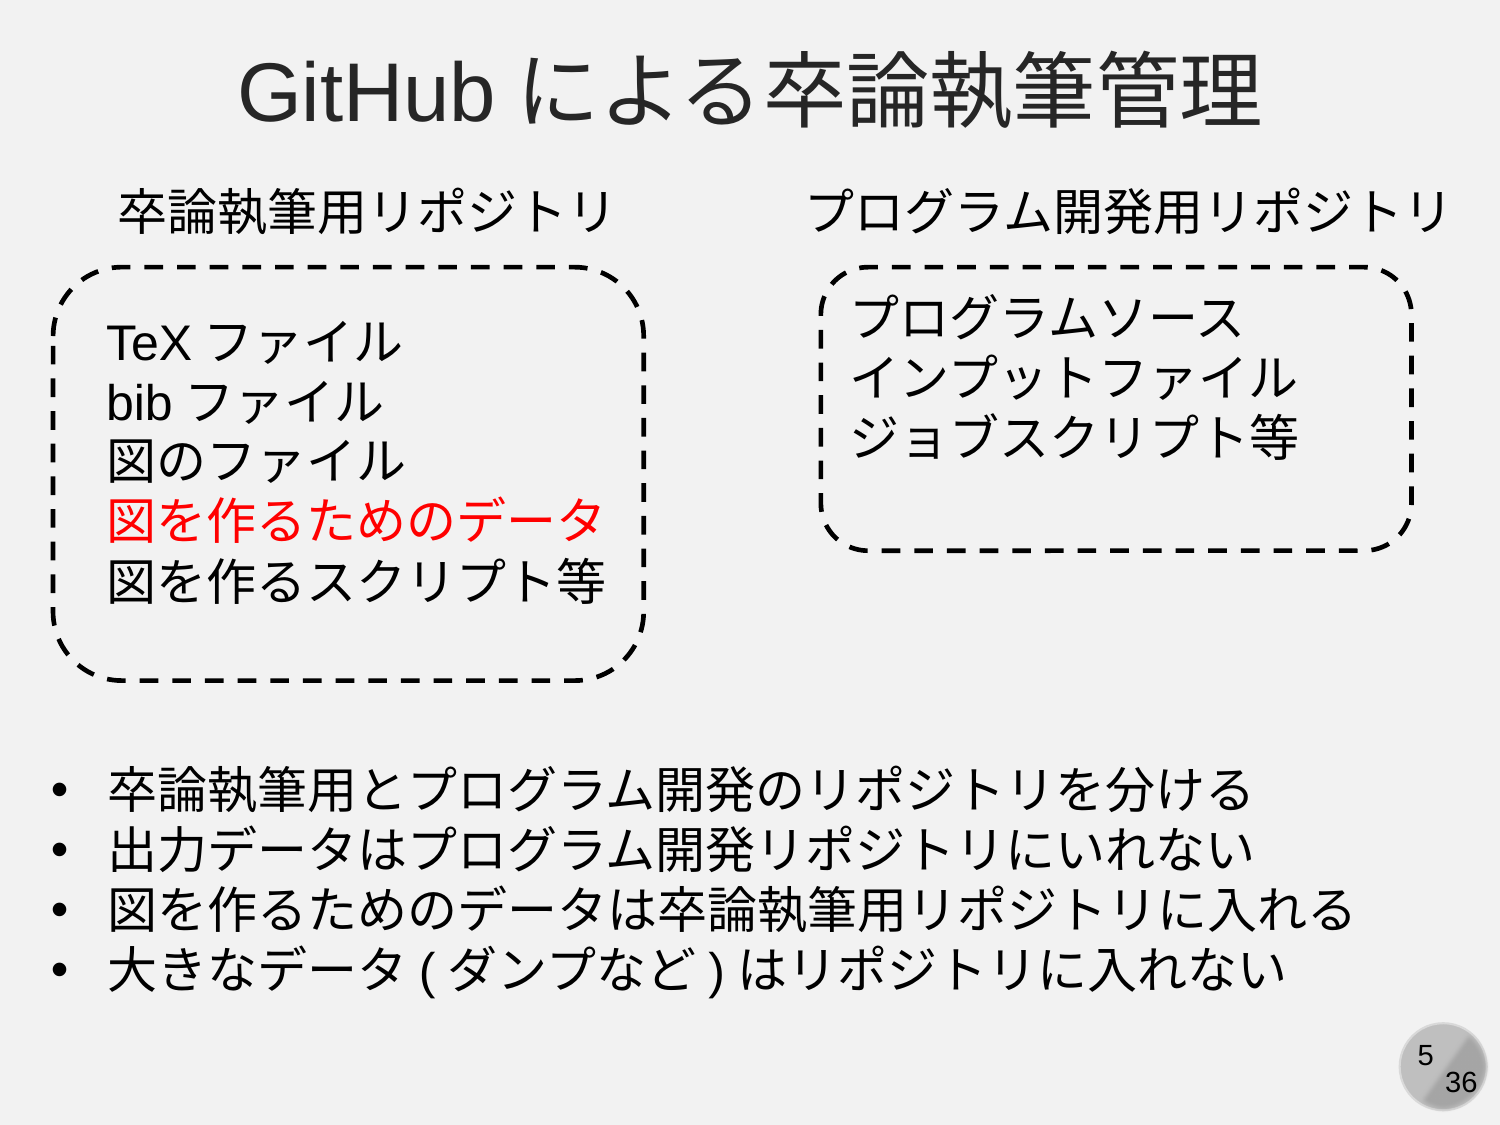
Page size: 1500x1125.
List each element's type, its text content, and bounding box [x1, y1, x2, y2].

text_box 卒論執筆用とプログラム開発のリポジトリを分ける 出力データはプログラム開発リポジトリにいれない 図を作るためのデータは卒論執筆用リポジトリに入れる 大きなデータ(ダンプなど)はリポジトリに入れない [36, 751, 1373, 1007]
text_box プログラムソース インプットファイル ジョブスクリプト等 [835, 278, 1315, 474]
text_box [819, 266, 1413, 552]
text_box TeXファイル bibファイル 図のファイル 図を作るためのデータ 図を作るスクリプト等 [91, 302, 621, 618]
text_box [51, 266, 645, 682]
text_box プログラム開発用リポジトリ [789, 172, 1468, 248]
list GitHubによる卒論執筆管理 [0, 31, 1500, 155]
text_box 卒論執筆用リポジトリ [102, 172, 633, 248]
